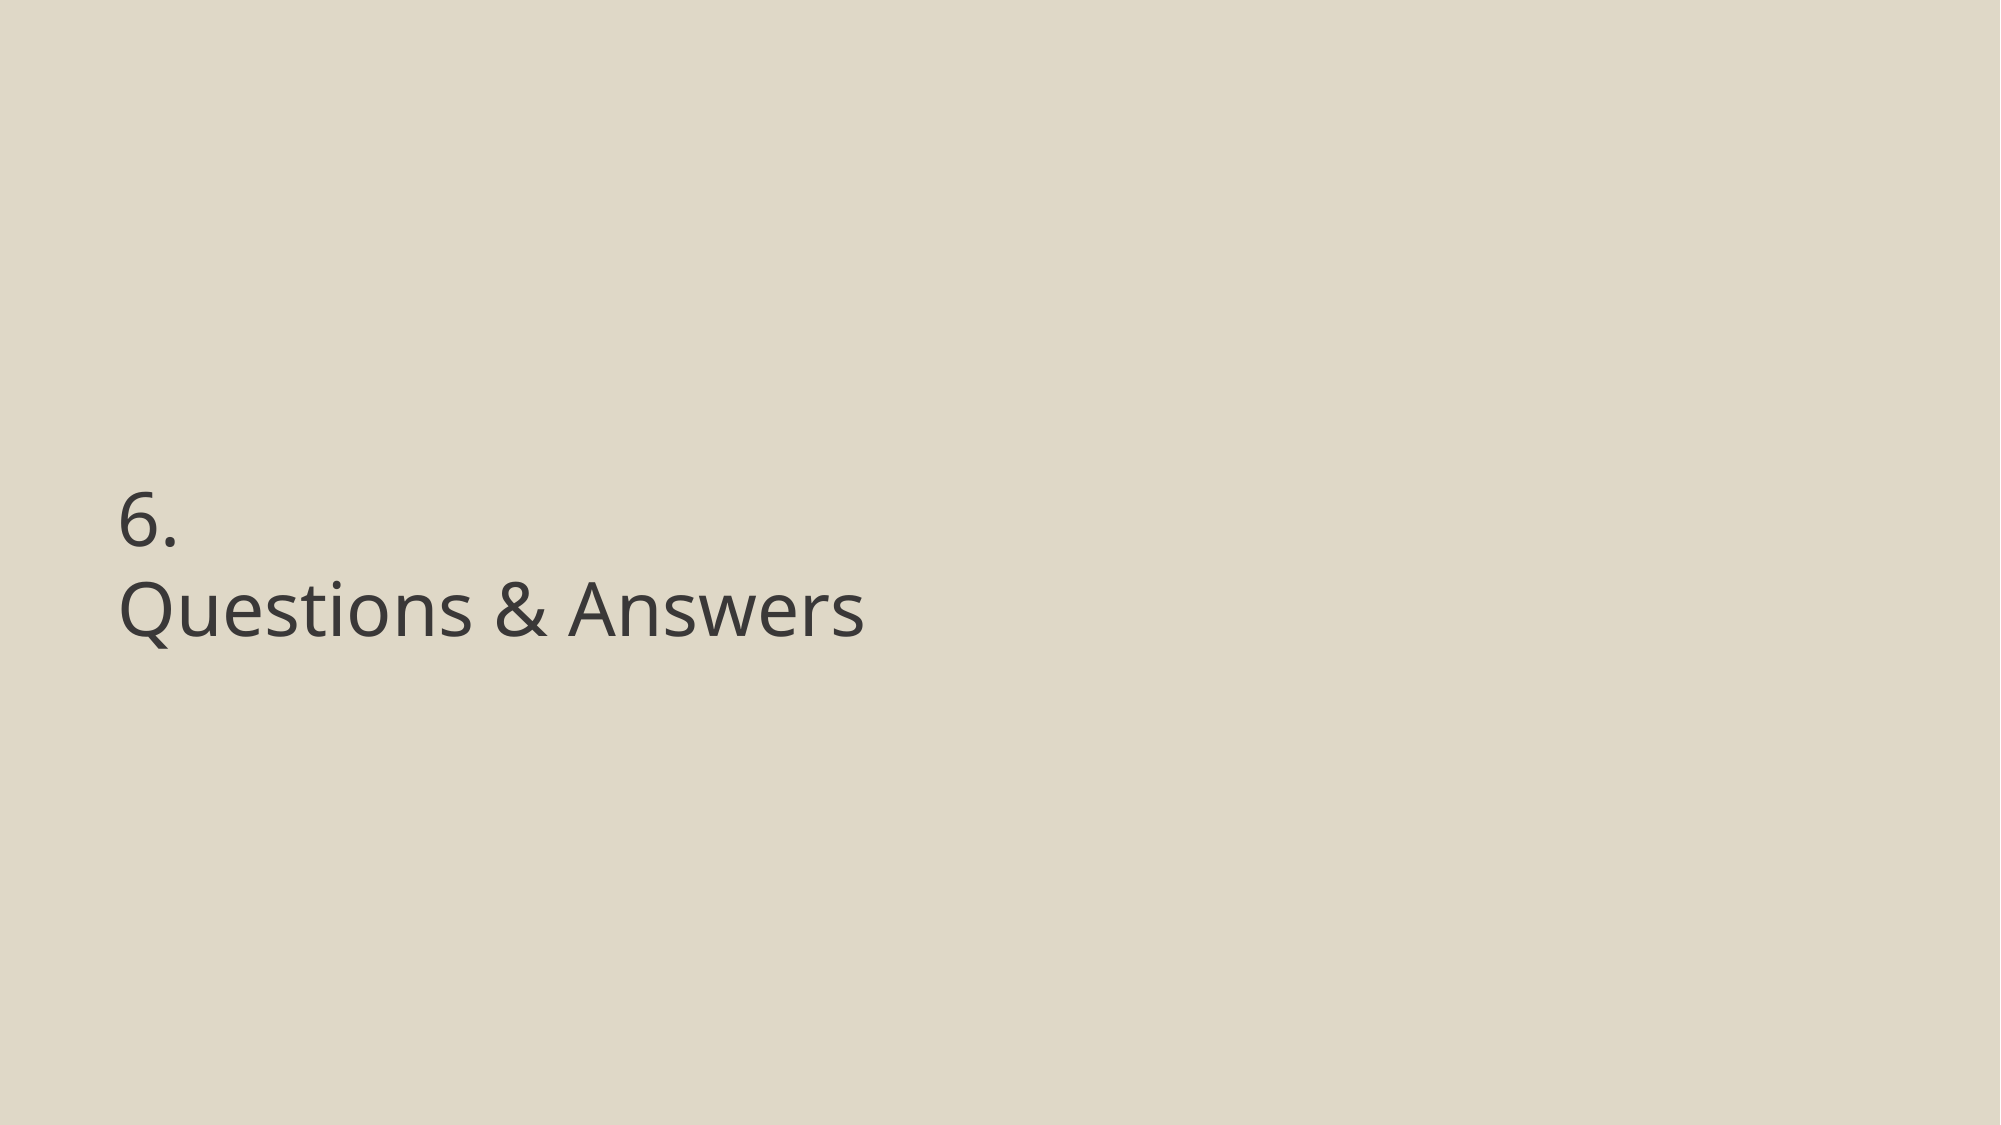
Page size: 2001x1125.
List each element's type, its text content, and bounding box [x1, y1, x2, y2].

text_box 6. Questions & Answers [102, 463, 1190, 659]
